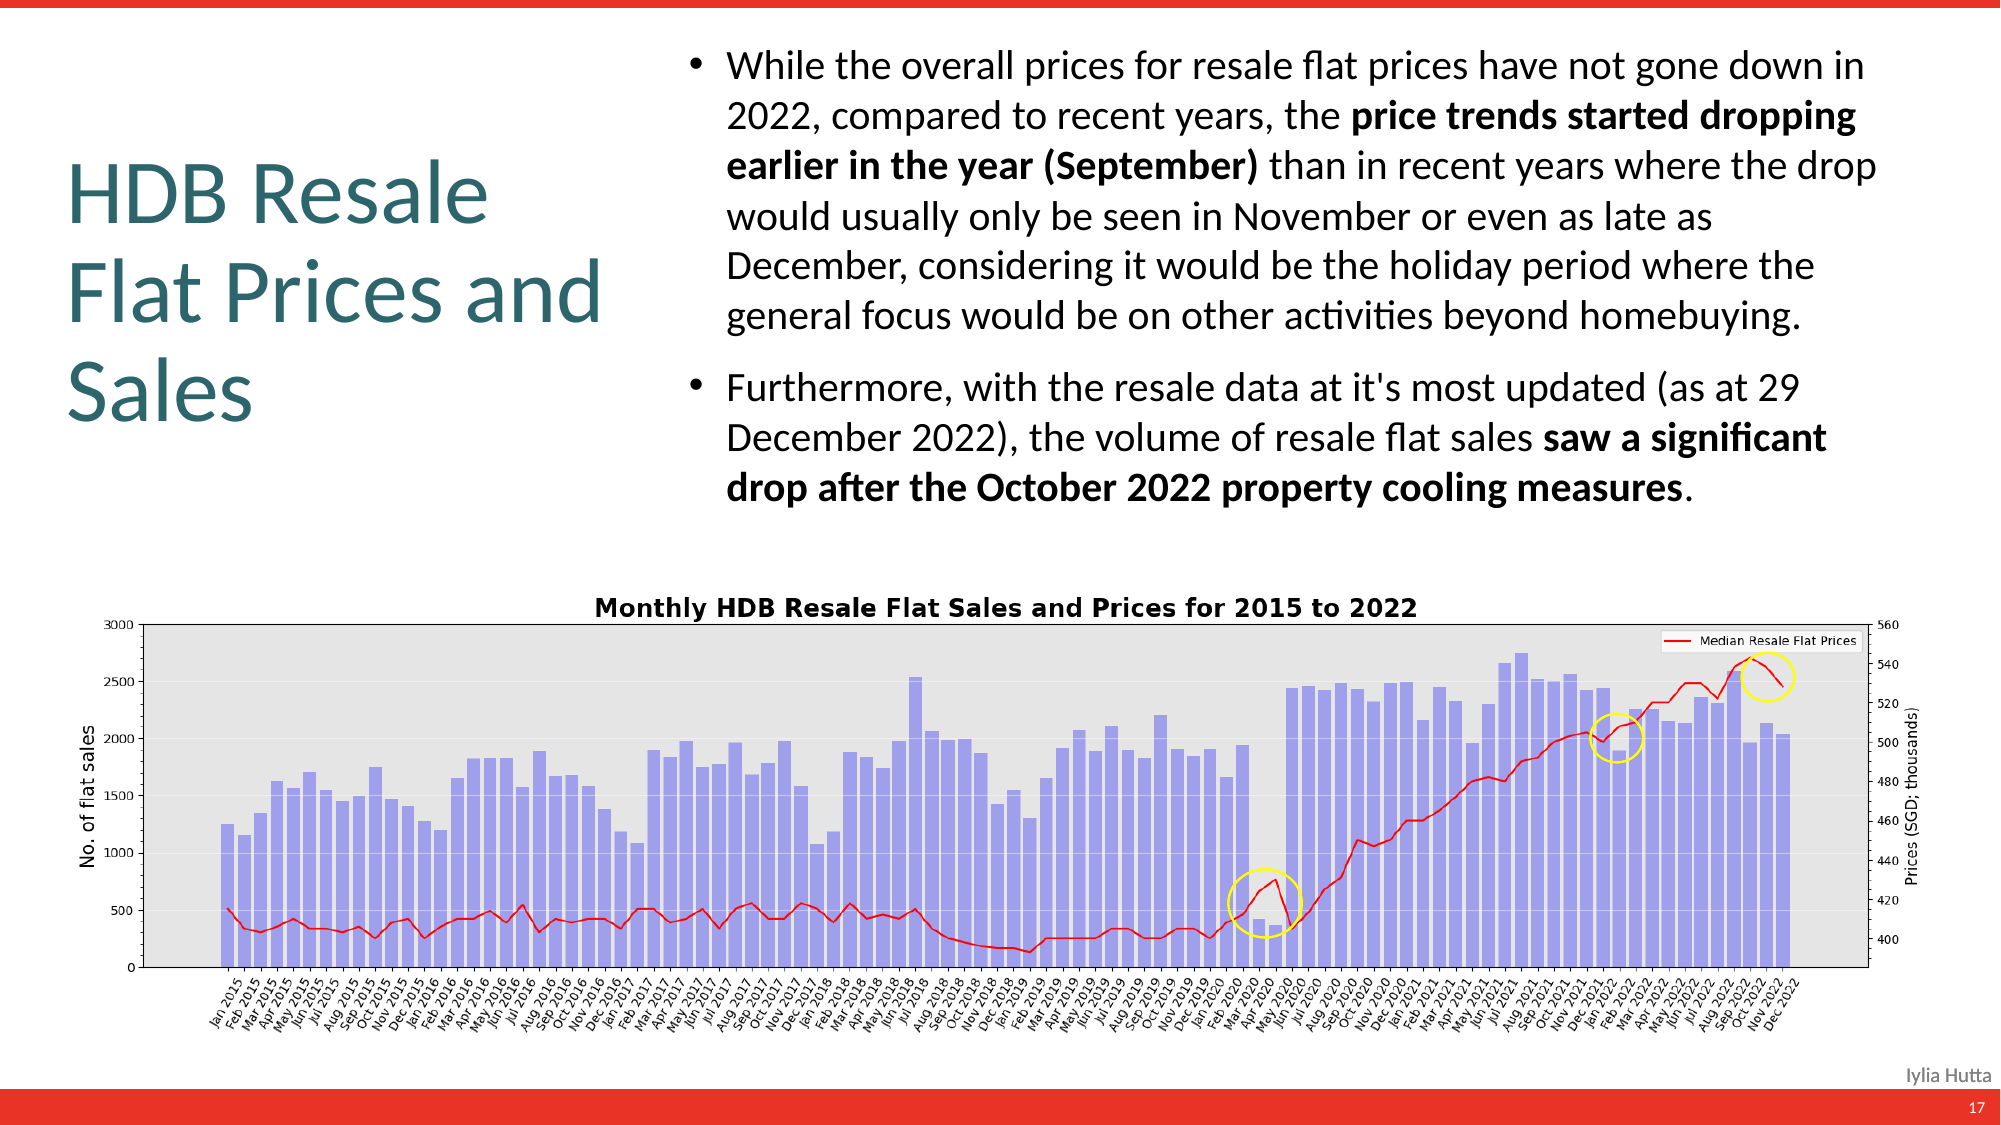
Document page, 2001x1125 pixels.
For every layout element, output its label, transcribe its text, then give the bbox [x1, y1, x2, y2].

slide_number 17 [1616, 1089, 2000, 1125]
list While the overall prices for resale flat prices have not gone down in 2022, compared to recent years, the price trends started dropping earlier in the year (September) than in recent years where the drop would usually only be seen in November or even as late as December, considering it would be the holiday period where the general focus would be on other activities beyond homebuying. Furthermore, with the resale data at it's most updated (as at 29 December 2022), the volume of resale flat sales saw a significant drop after the October 2022 property cooling measures. [673, 30, 1916, 563]
title HDB Resale Flat Prices and Sales [51, 26, 639, 559]
picture [71, 588, 1929, 1043]
